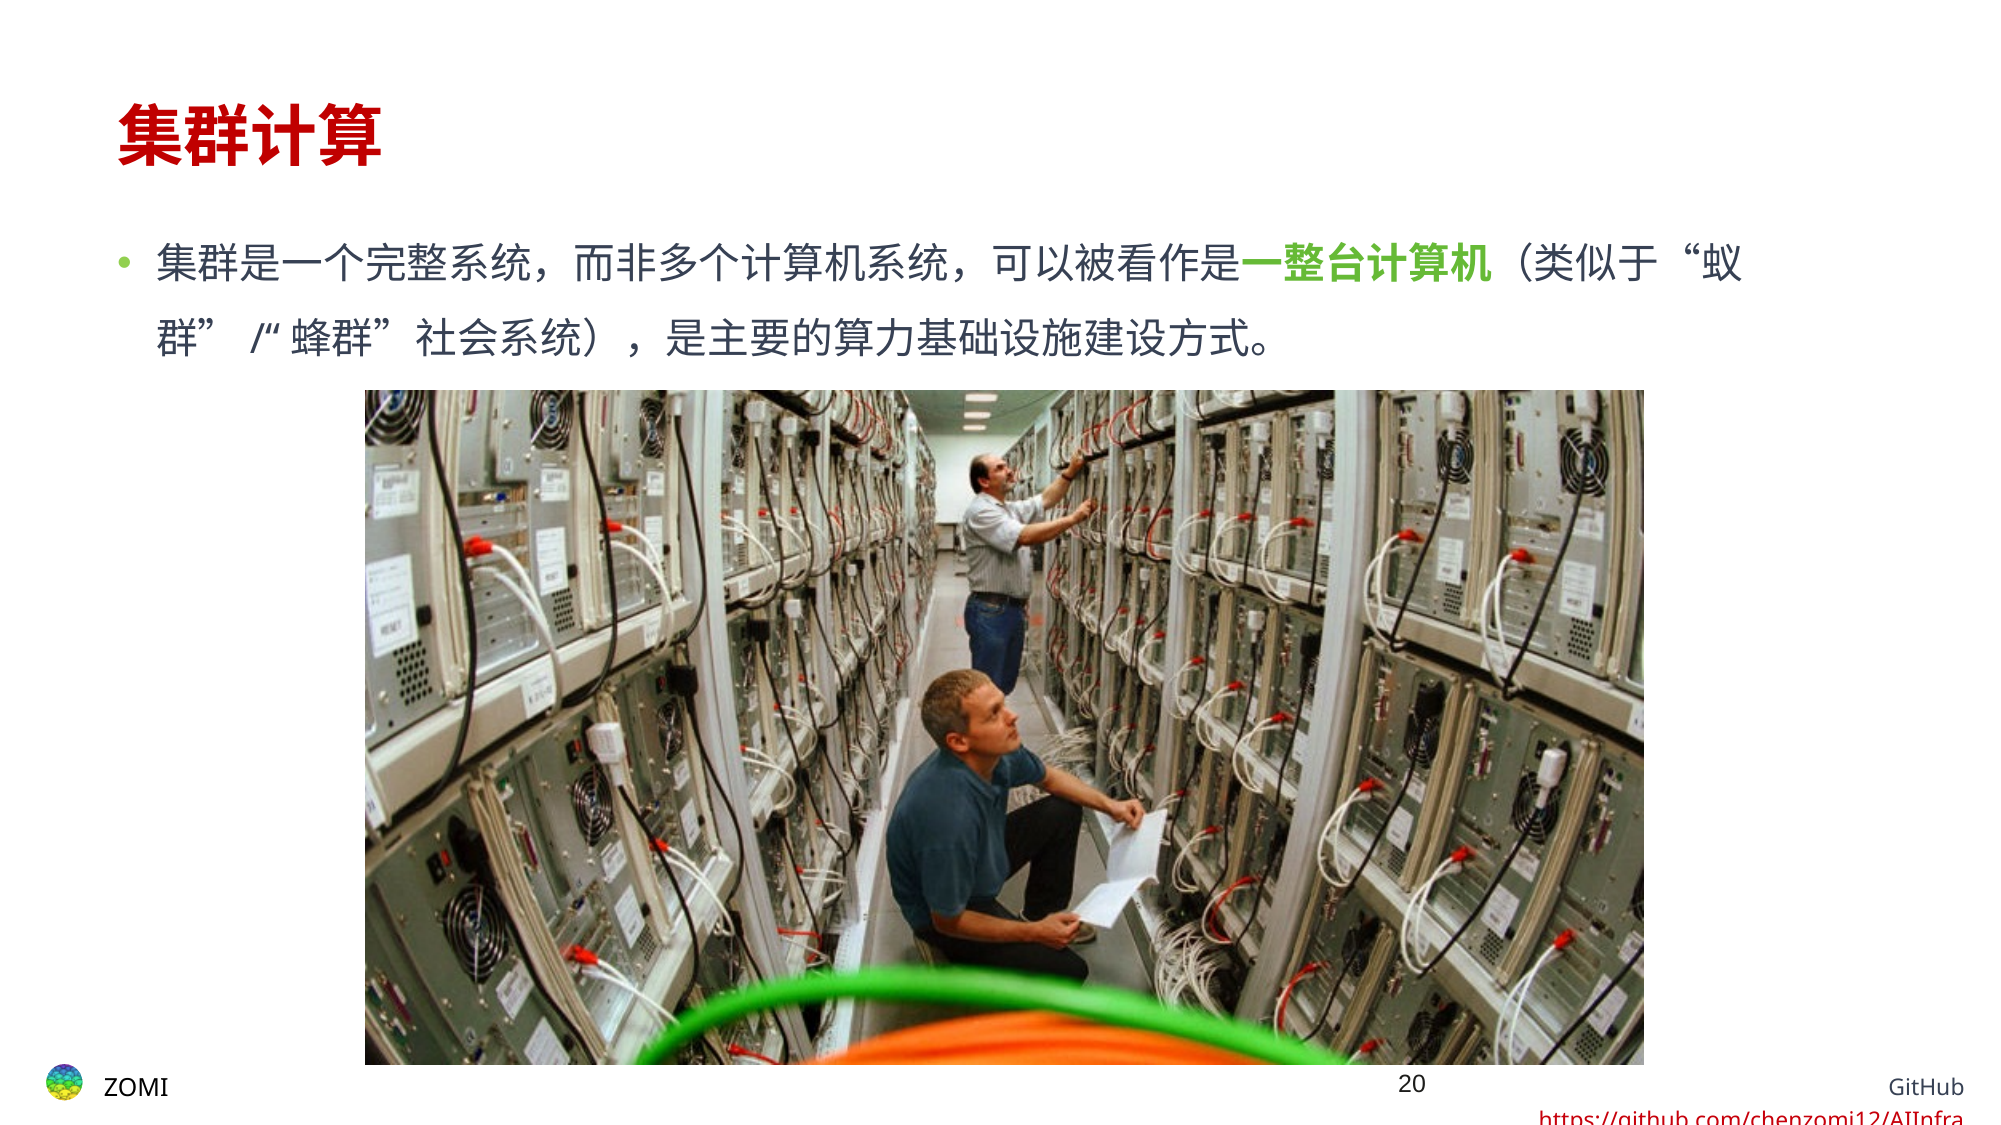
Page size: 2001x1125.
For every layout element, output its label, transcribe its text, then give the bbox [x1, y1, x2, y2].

picture [47, 1065, 82, 1100]
title 集群计算 [102, 85, 1901, 183]
picture [364, 390, 1645, 1065]
list 集群是一个完整系统，而非多个计算机系统，可以被看作是一整台计算机（类似于“蚁群”/“蜂群”社会系统），是主要的算力基础设施建设方式。 [102, 204, 1901, 1043]
